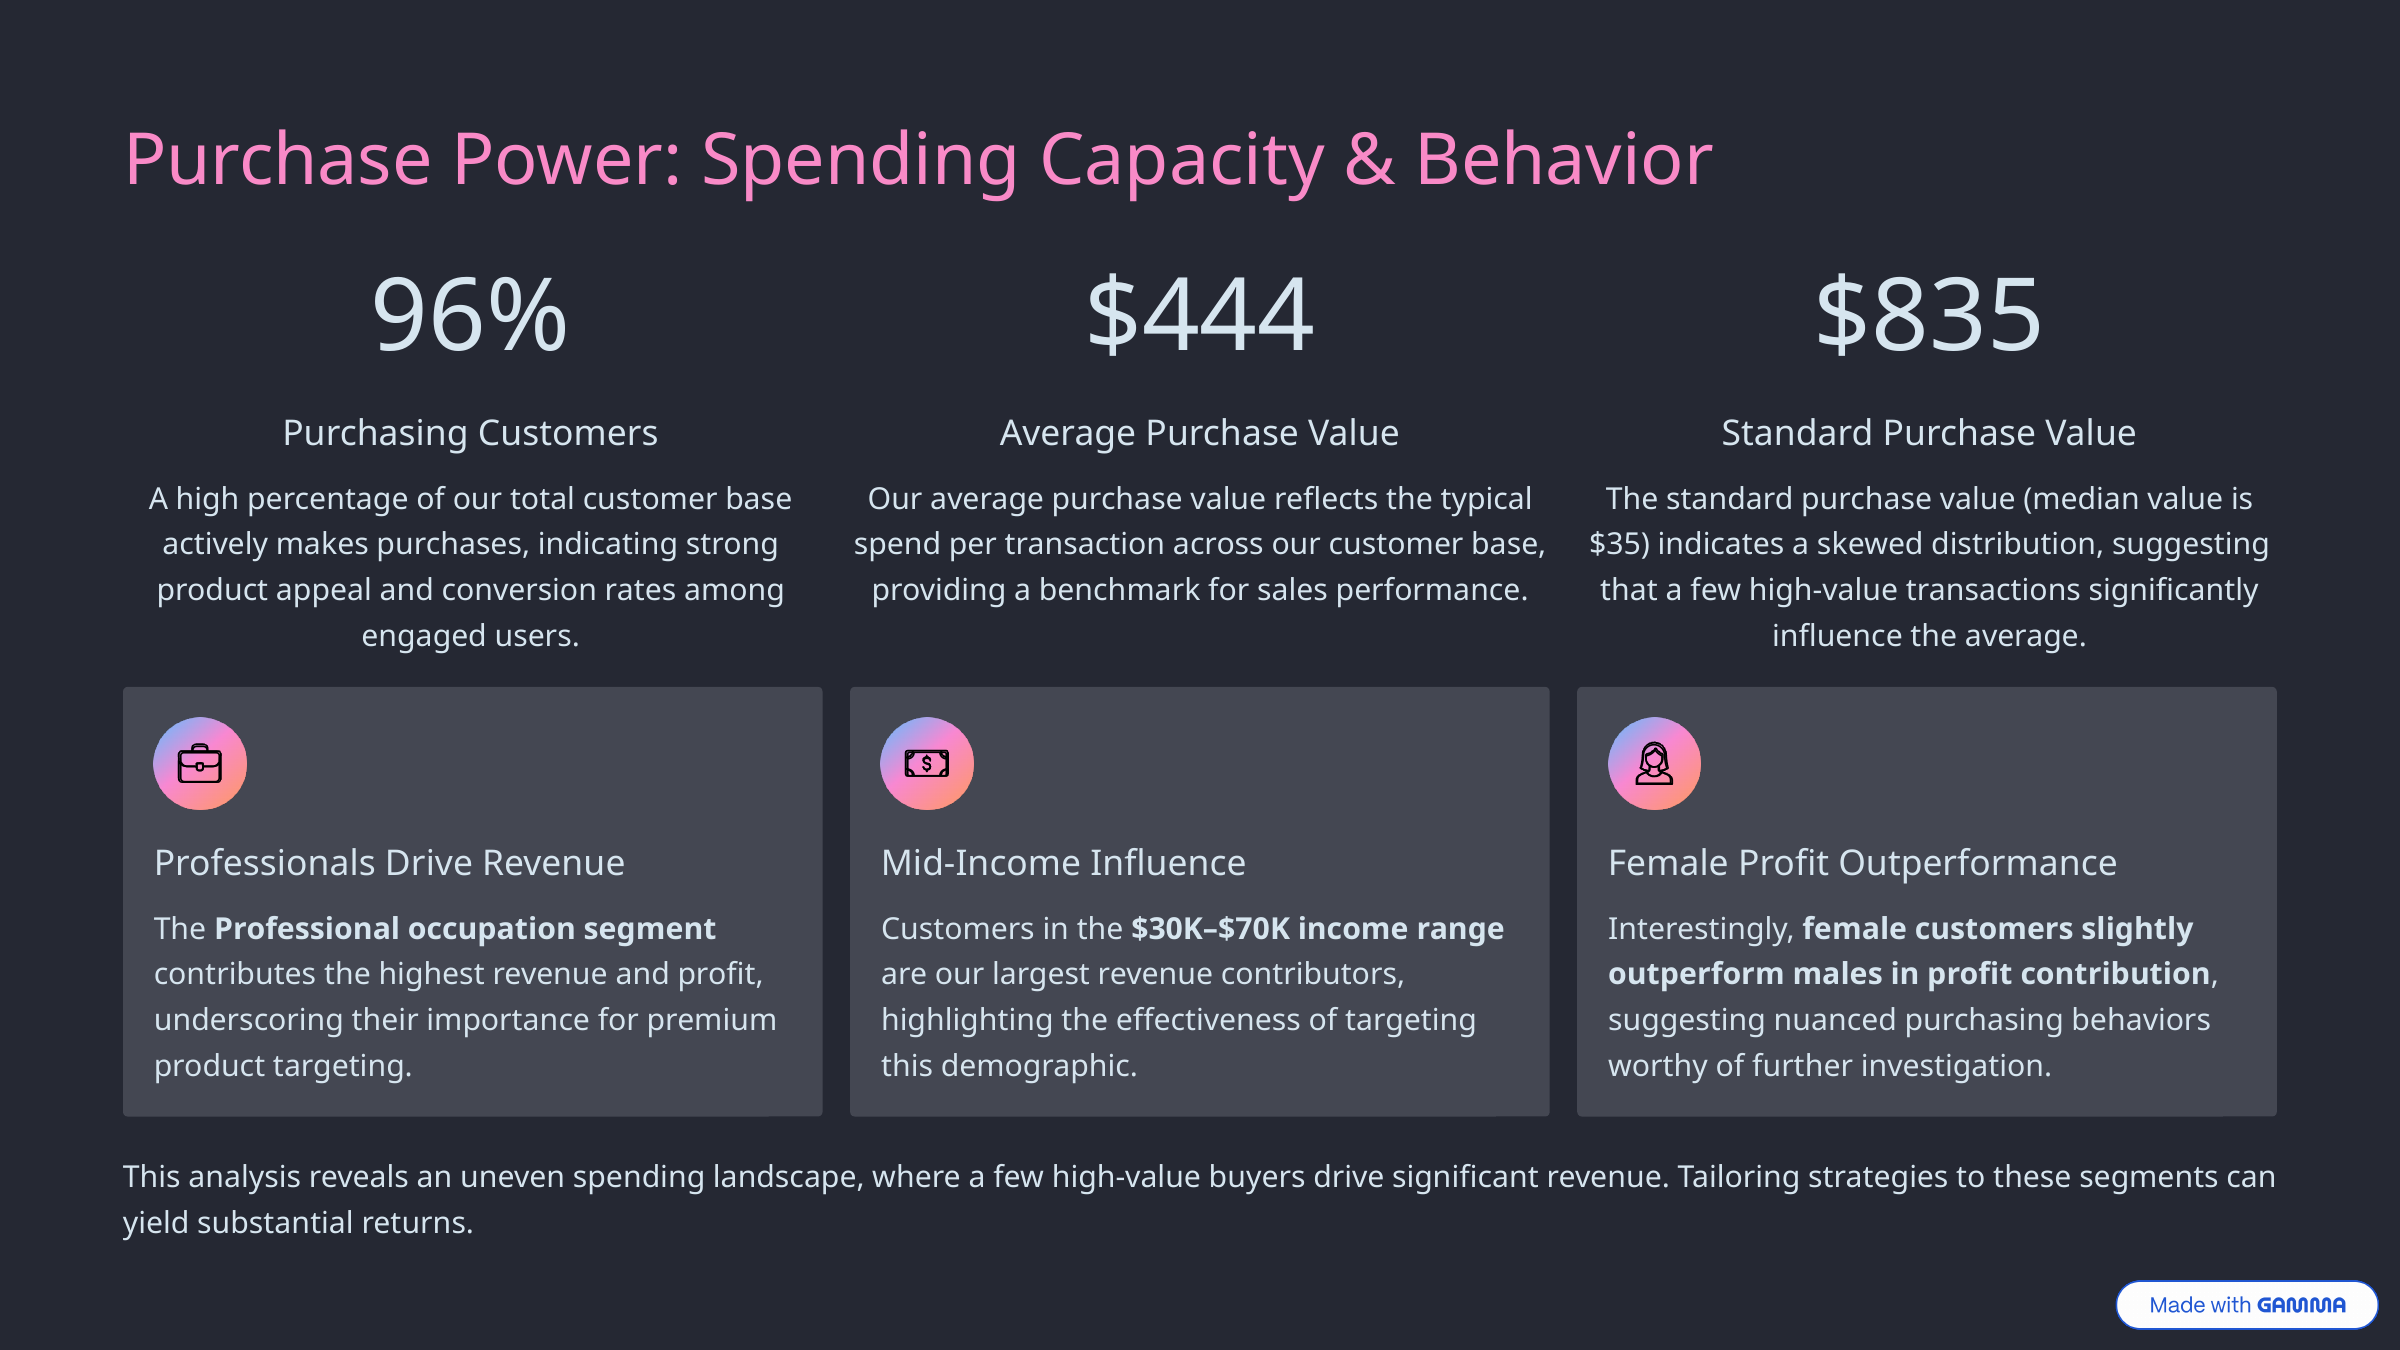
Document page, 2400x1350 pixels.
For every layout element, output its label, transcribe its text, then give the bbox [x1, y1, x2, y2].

text_box [123, 686, 823, 1117]
text_box Purchase Power: Spending Capacity & Behavior [123, 109, 1714, 200]
picture [2106, 1271, 2389, 1339]
text_box Interestingly, female customers slightly outperform males in profit contribution, suggesting nuanced purchasing behaviors worthy of further investigation. [1608, 899, 2247, 1086]
picture [880, 717, 974, 810]
text_box [850, 686, 1550, 1117]
text_box Our average purchase value reflects the typical spend per transaction across our customer base, providing a benchmark for sales performance. [852, 469, 1548, 610]
text_box Average Purchase Value [1000, 407, 1400, 453]
text_box Female Profit Outperformance [1608, 837, 2125, 883]
text_box A high percentage of our total customer base actively makes purchases, indicating strong product appeal and conversion rates among engaged users. [123, 469, 819, 610]
picture [1608, 717, 1701, 810]
text_box [1577, 686, 2277, 1117]
text_box Mid-Income Influence [880, 837, 1259, 883]
text_box $444 [852, 270, 1548, 372]
text_box $835 [1581, 270, 2277, 372]
text_box Standard Purchase Value [1719, 407, 2139, 453]
text_box 96% [123, 270, 819, 372]
text_box Professionals Drive Revenue [153, 837, 629, 883]
text_box Purchasing Customers [280, 407, 661, 453]
text_box The standard purchase value (median value is $35) indicates a skewed distribution, suggesting that a few high-value transactions significantly influence the average. [1581, 469, 2277, 656]
text_box The Professional occupation segment contributes the highest revenue and profit, underscoring their importance for premium product targeting. [153, 899, 792, 1086]
text_box This analysis reveals an uneven spending landscape, where a few high-value buyers drive significant revenue. Tailoring strategies to these segments can yield substantial returns. [123, 1147, 2277, 1241]
picture [153, 717, 247, 810]
text_box Customers in the $30K–$70K income range are our largest revenue contributors, highlighting the effectiveness of targeting this demographic. [880, 899, 1520, 1040]
